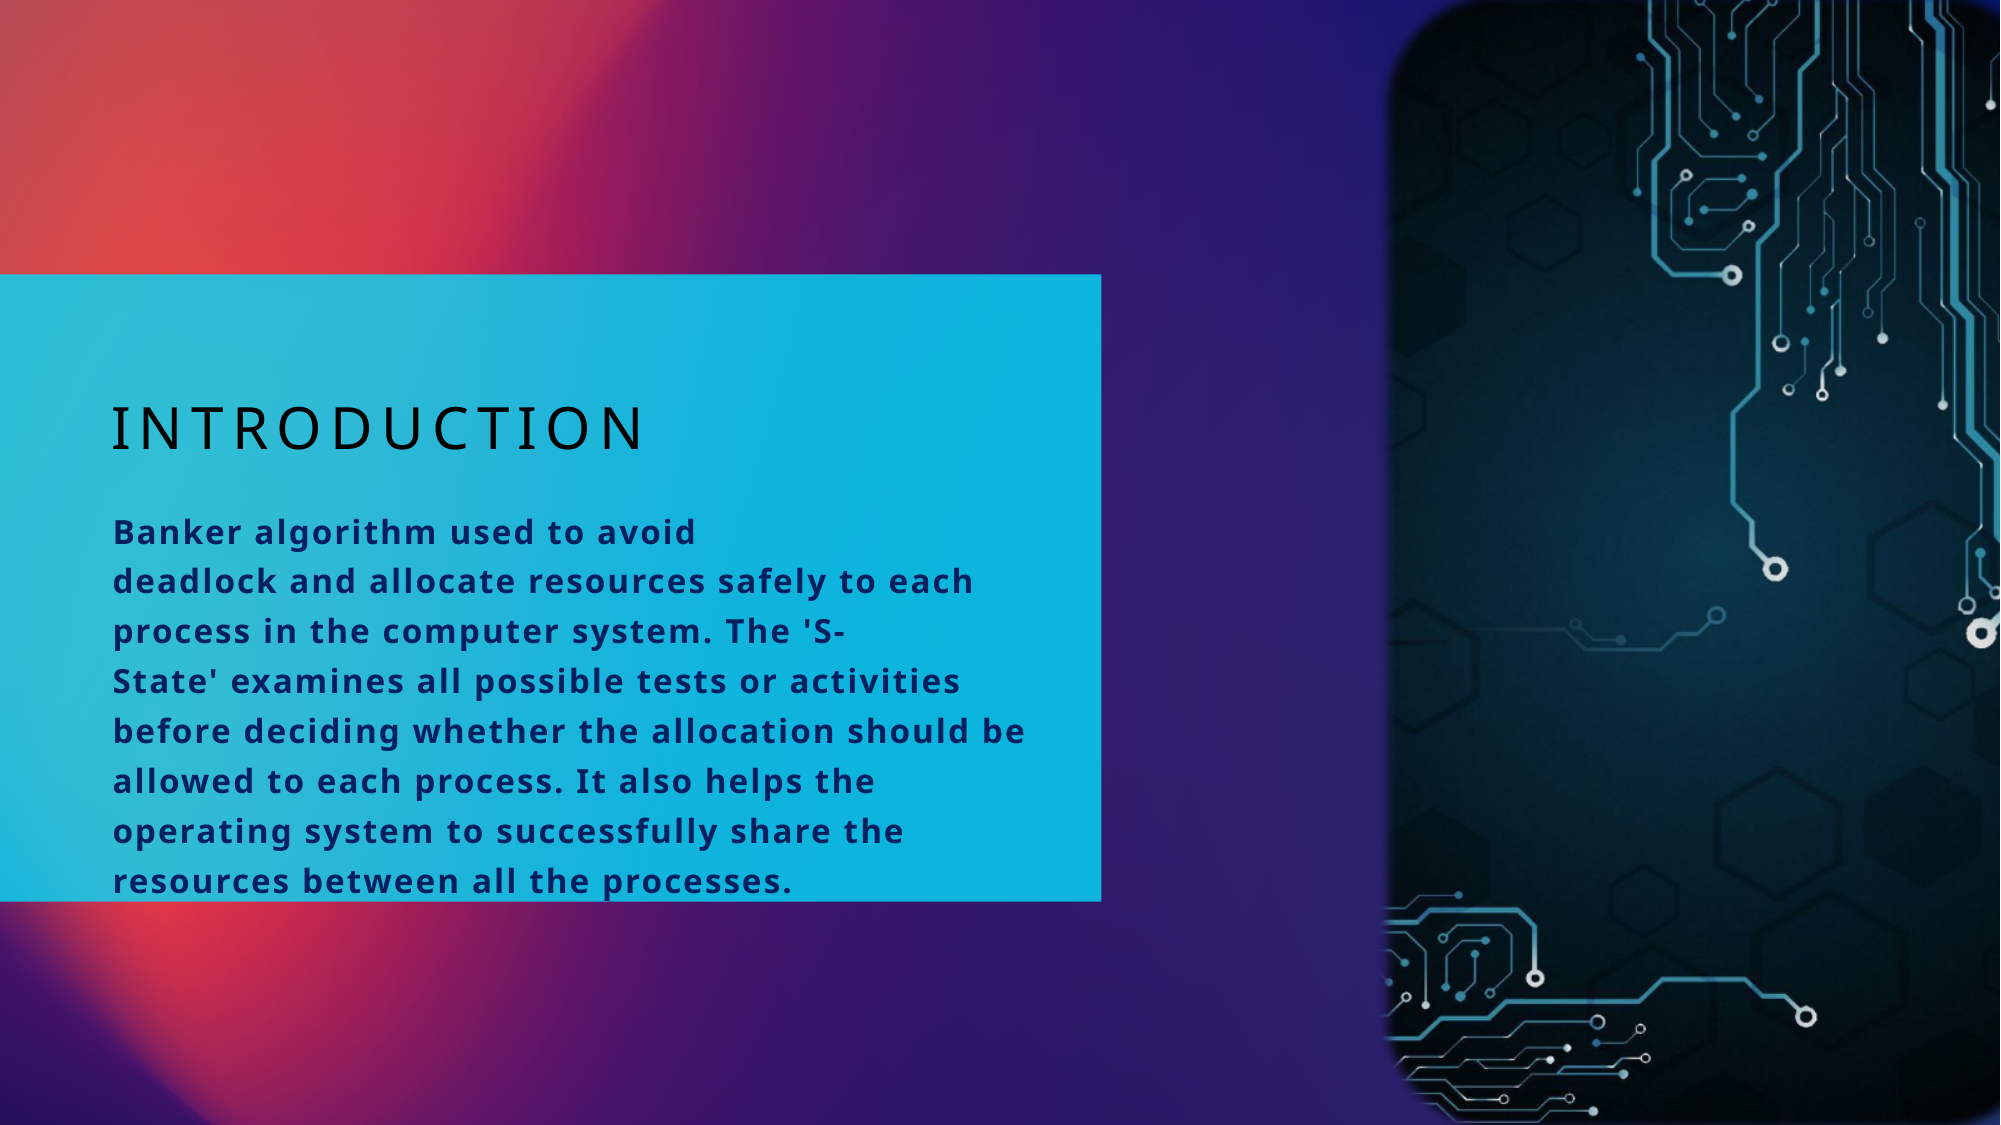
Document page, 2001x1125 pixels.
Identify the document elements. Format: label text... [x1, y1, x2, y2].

picture [0, 0, 2000, 1125]
list Banker algorithm used to avoid deadlock and allocate resources safely to each process in the computer system. The 'S-State' examines all possible tests or activities before deciding whether the allocation should be allowed to each process. It also helps the operating system to successfully share the resources between all the processes. [97, 493, 1080, 778]
title Introduction [0, 274, 1102, 902]
